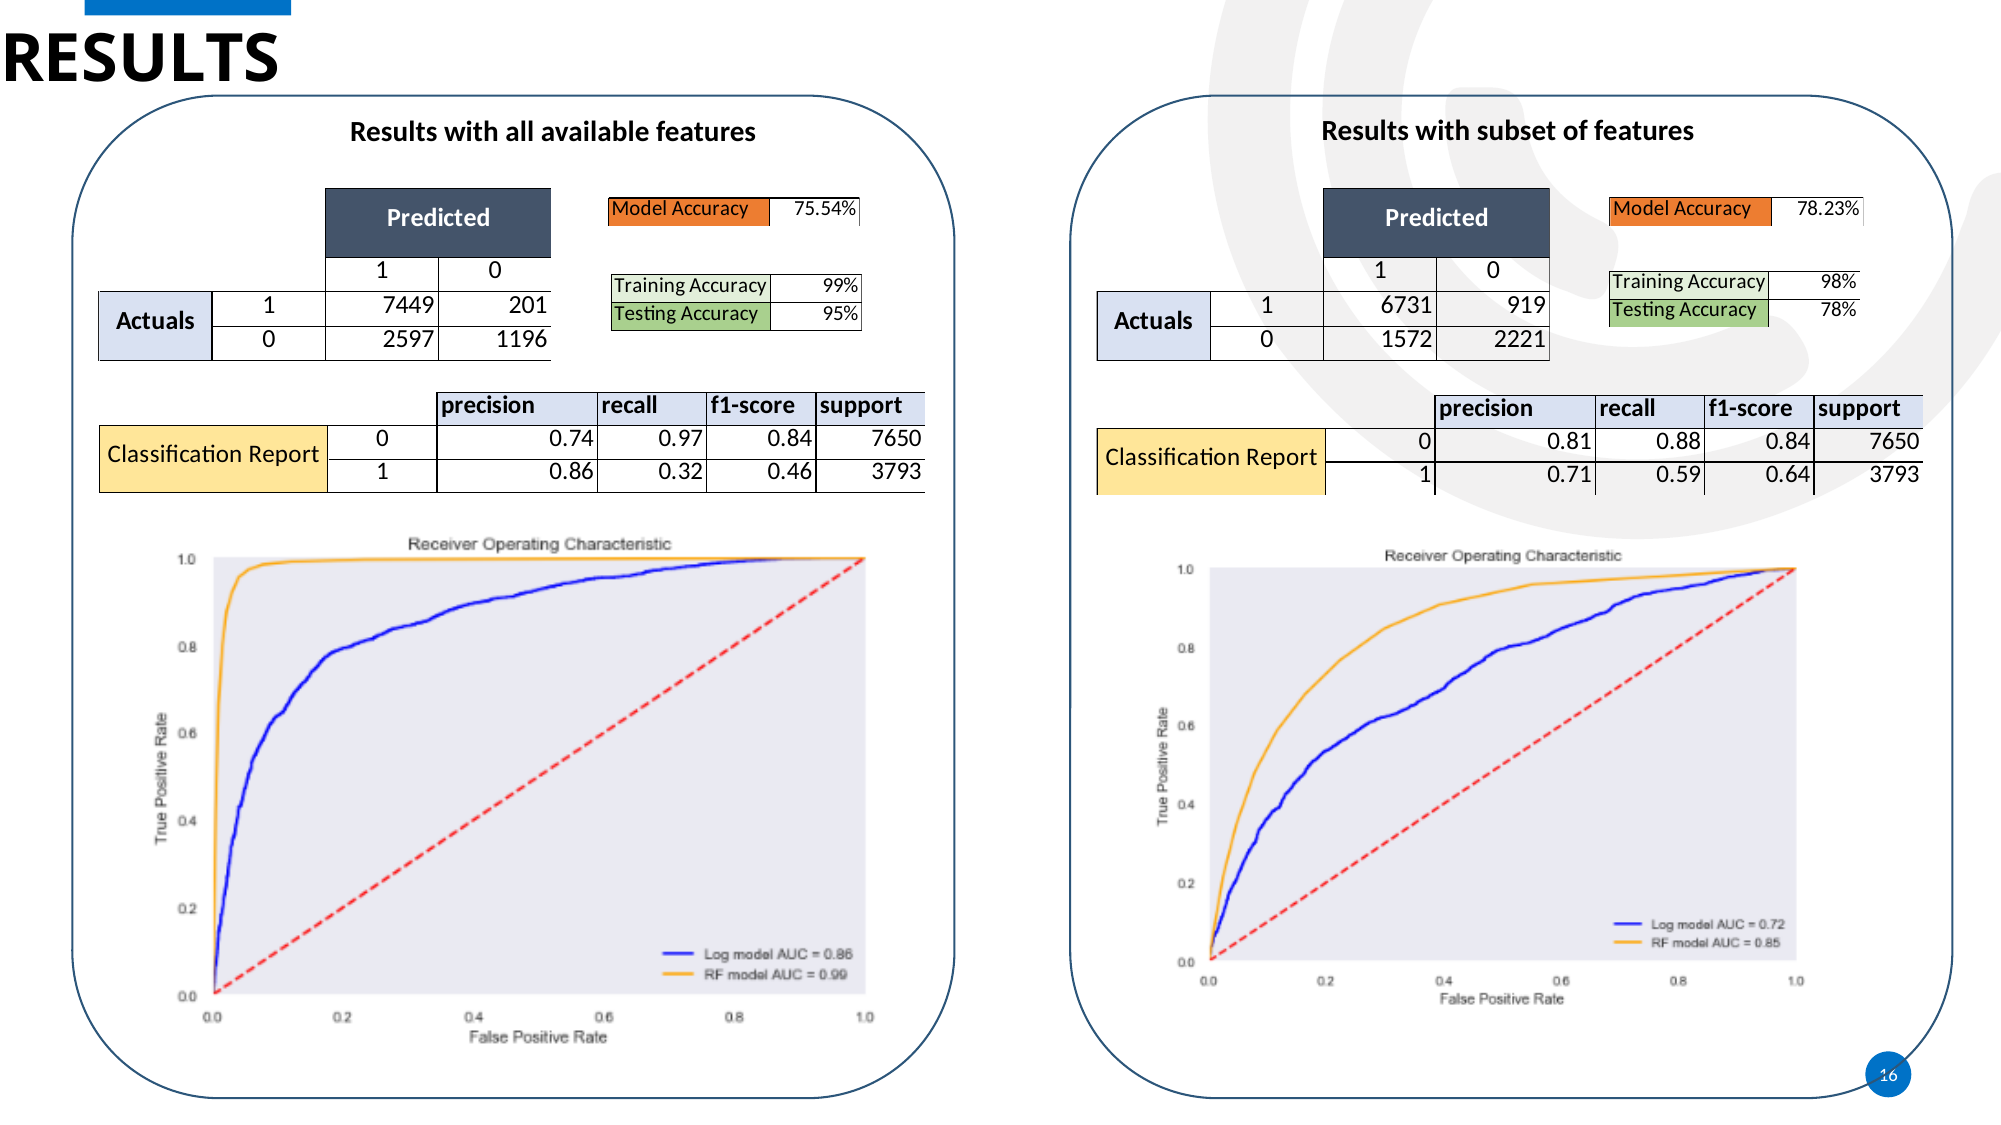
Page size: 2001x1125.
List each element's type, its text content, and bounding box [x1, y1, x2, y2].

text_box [72, 95, 955, 1099]
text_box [1070, 95, 1953, 1099]
title Results [0, 0, 1830, 96]
